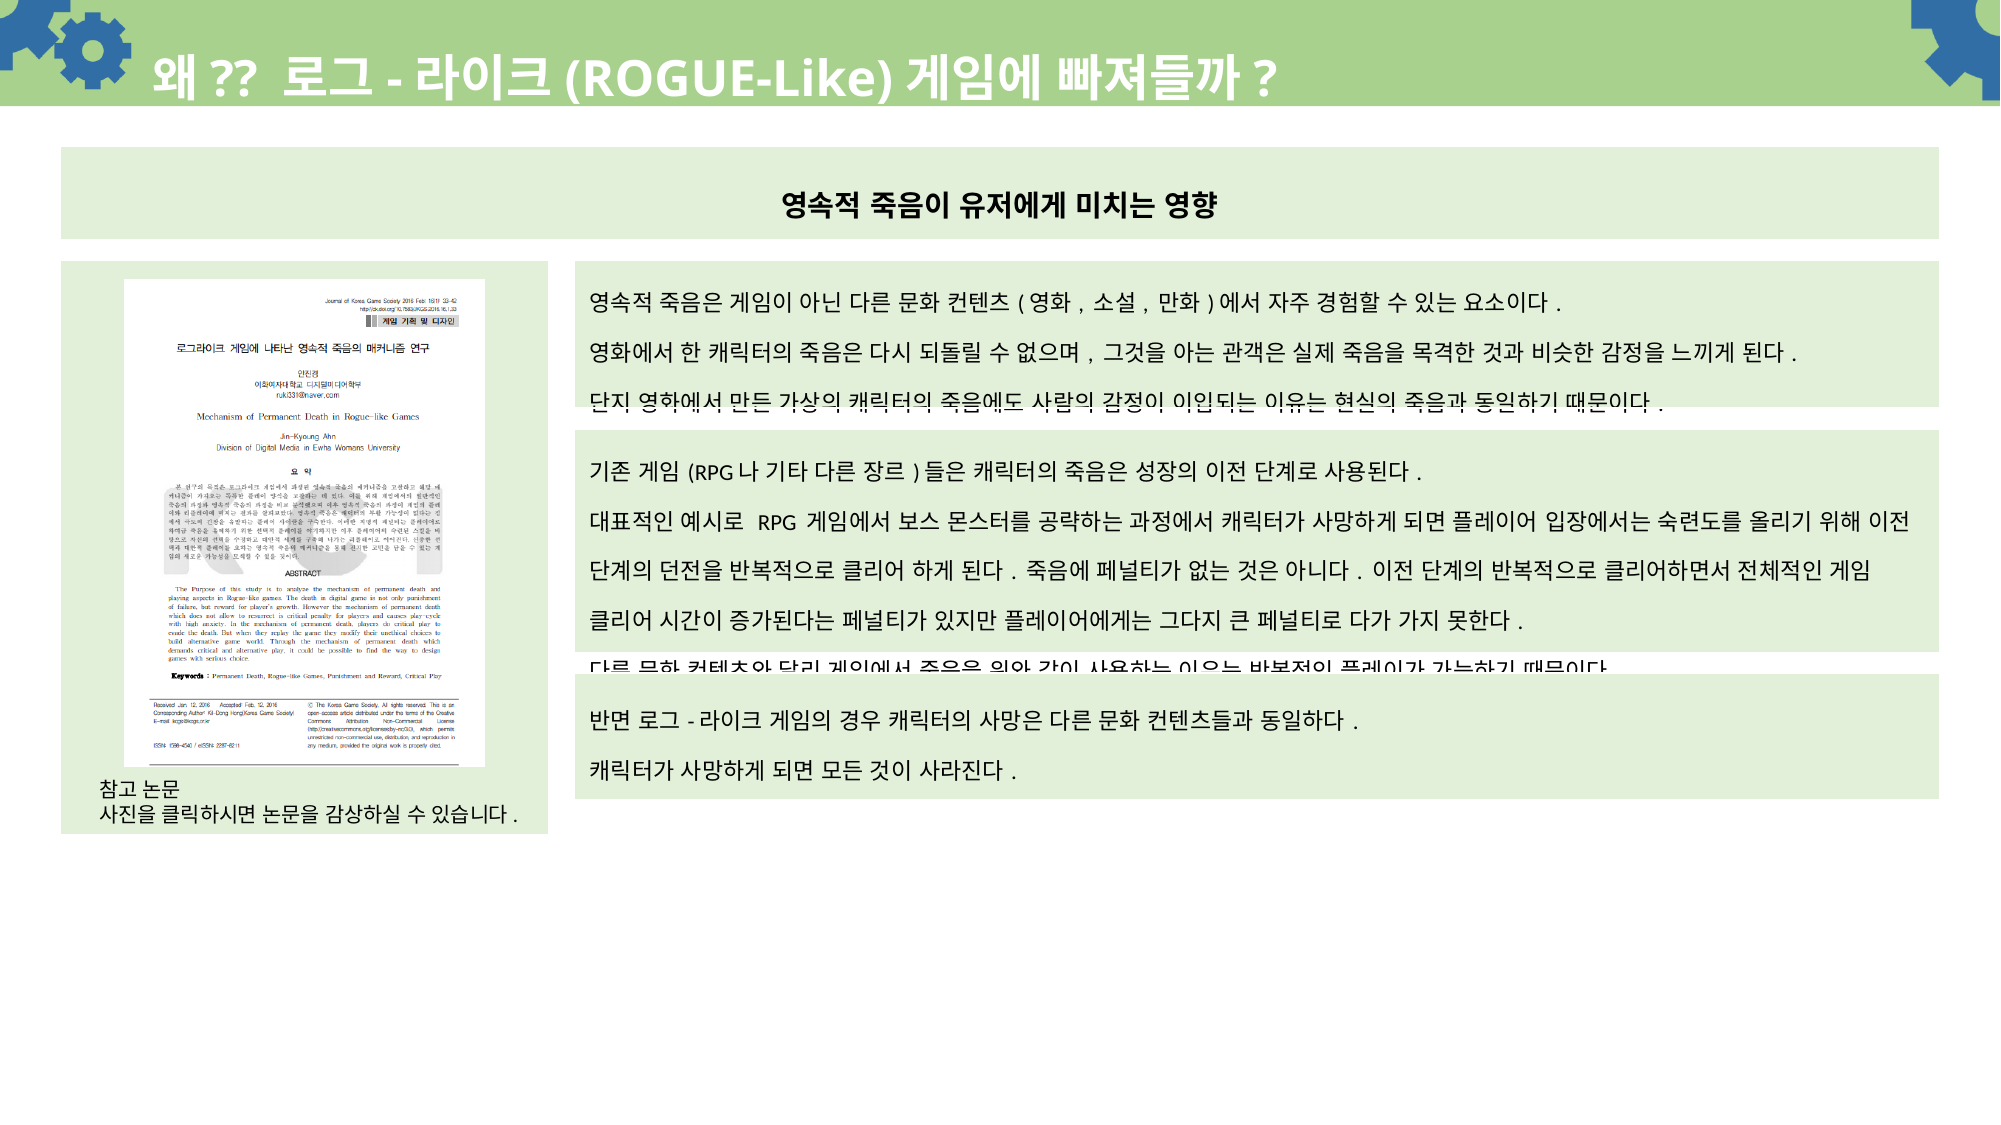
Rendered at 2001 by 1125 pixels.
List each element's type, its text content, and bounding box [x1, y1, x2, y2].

table_header [61, 261, 548, 834]
table_header 영속적 죽음이 유저에게 미치는 영향 [61, 147, 1939, 239]
table_header 영속적 죽음은 게임이 아닌 다른 문화 컨텐츠(영화, 소설, 만화)에서 자주 경험할 수 있는 요소이다. 영화에서 한 캐릭터의 죽음은 다시 되돌릴 수 없으며, 그것을 아는 관객은 실제 죽음을 목격한 것과 비슷한 감정을 느끼게 된다. 단지 영화에서 만든 가상의 캐릭터의 죽음에도 사람의 감정이 이입되는 이유는 현실의 죽음과 동일하기 때문이다. [575, 261, 1939, 407]
table_header 반면 로그-라이크 게임의 경우 캐릭터의 사망은 다른 문화 컨텐츠들과 동일하다. 캐릭터가 사망하게 되면 모든 것이 사라진다. [575, 674, 1939, 799]
title 왜?? 로그-라이크(ROGUE-Like)게임에 빠져들까? [137, 22, 1863, 101]
text_box 참고 논문 사진을 클릭하시면 논문을 감상하실 수 있습니다. [84, 769, 534, 835]
picture [124, 279, 485, 767]
table_header 기존 게임(RPG나 기타 다른 장르)들은 캐릭터의 죽음은 성장의 이전 단계로 사용된다. 대표적인 예시로 RPG 게임에서 보스 몬스터를 공략하는 과정에서 캐릭터가 사망하게 되면 플레이어 입장에서는 숙련도를 올리기 위해 이전 단계의 던전을 반복적으로 클리어 하게 된다. 죽음에 페널티가 없는 것은 아니다. 이전 단계의 반복적으로 클리어하면서 전체적인 게임 클리어 시간이 증가된다는 페널티가 있지만 플레이어에게는 그다지 큰 페널티로 다가 가지 못한다. 다른 문화 컨텐츠와 달리 게임에서 죽음을 위와 같이 사용하는 이유는 반복적인 플레이가 가능하기 때문이다. [575, 430, 1939, 652]
